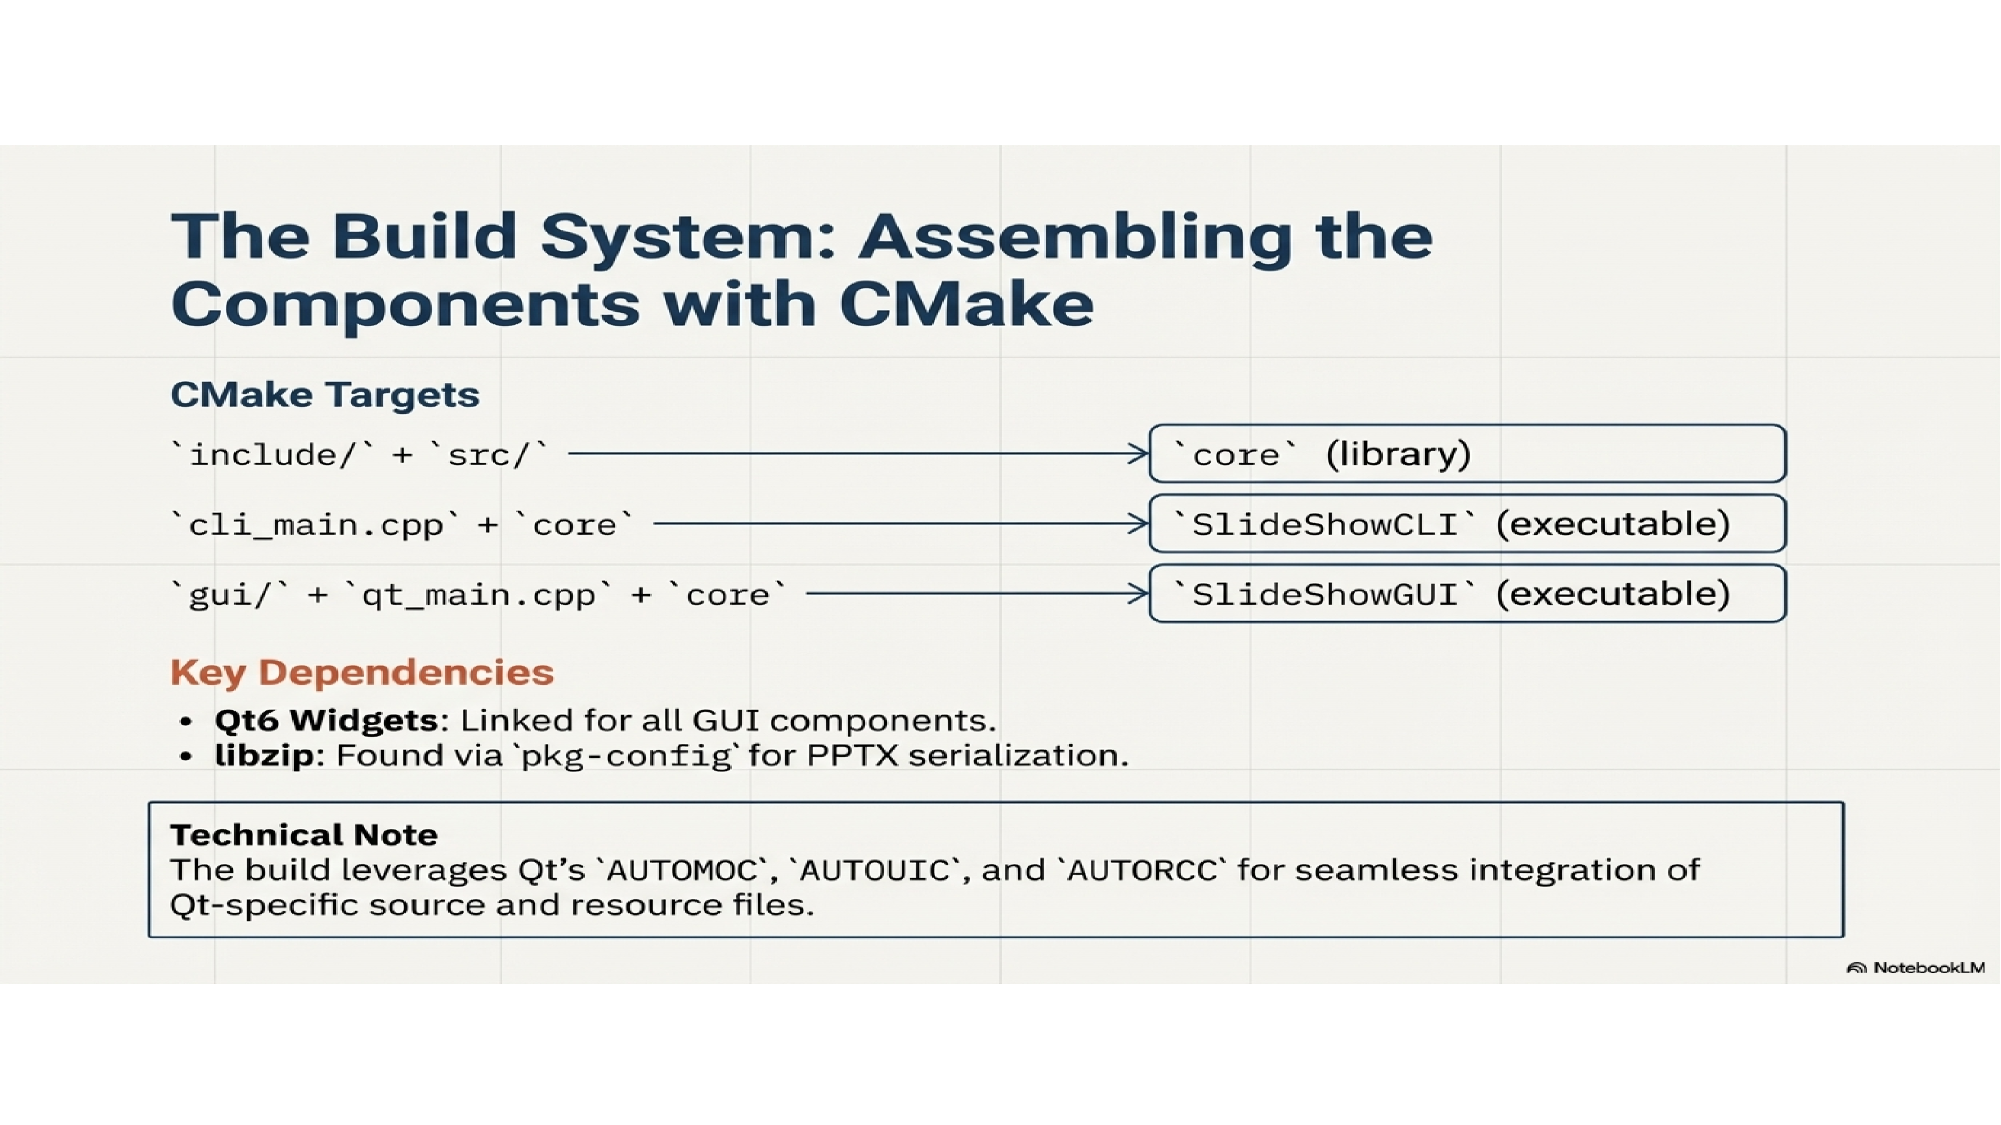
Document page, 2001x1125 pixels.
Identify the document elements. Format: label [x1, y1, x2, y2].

picture [0, 145, 2000, 984]
